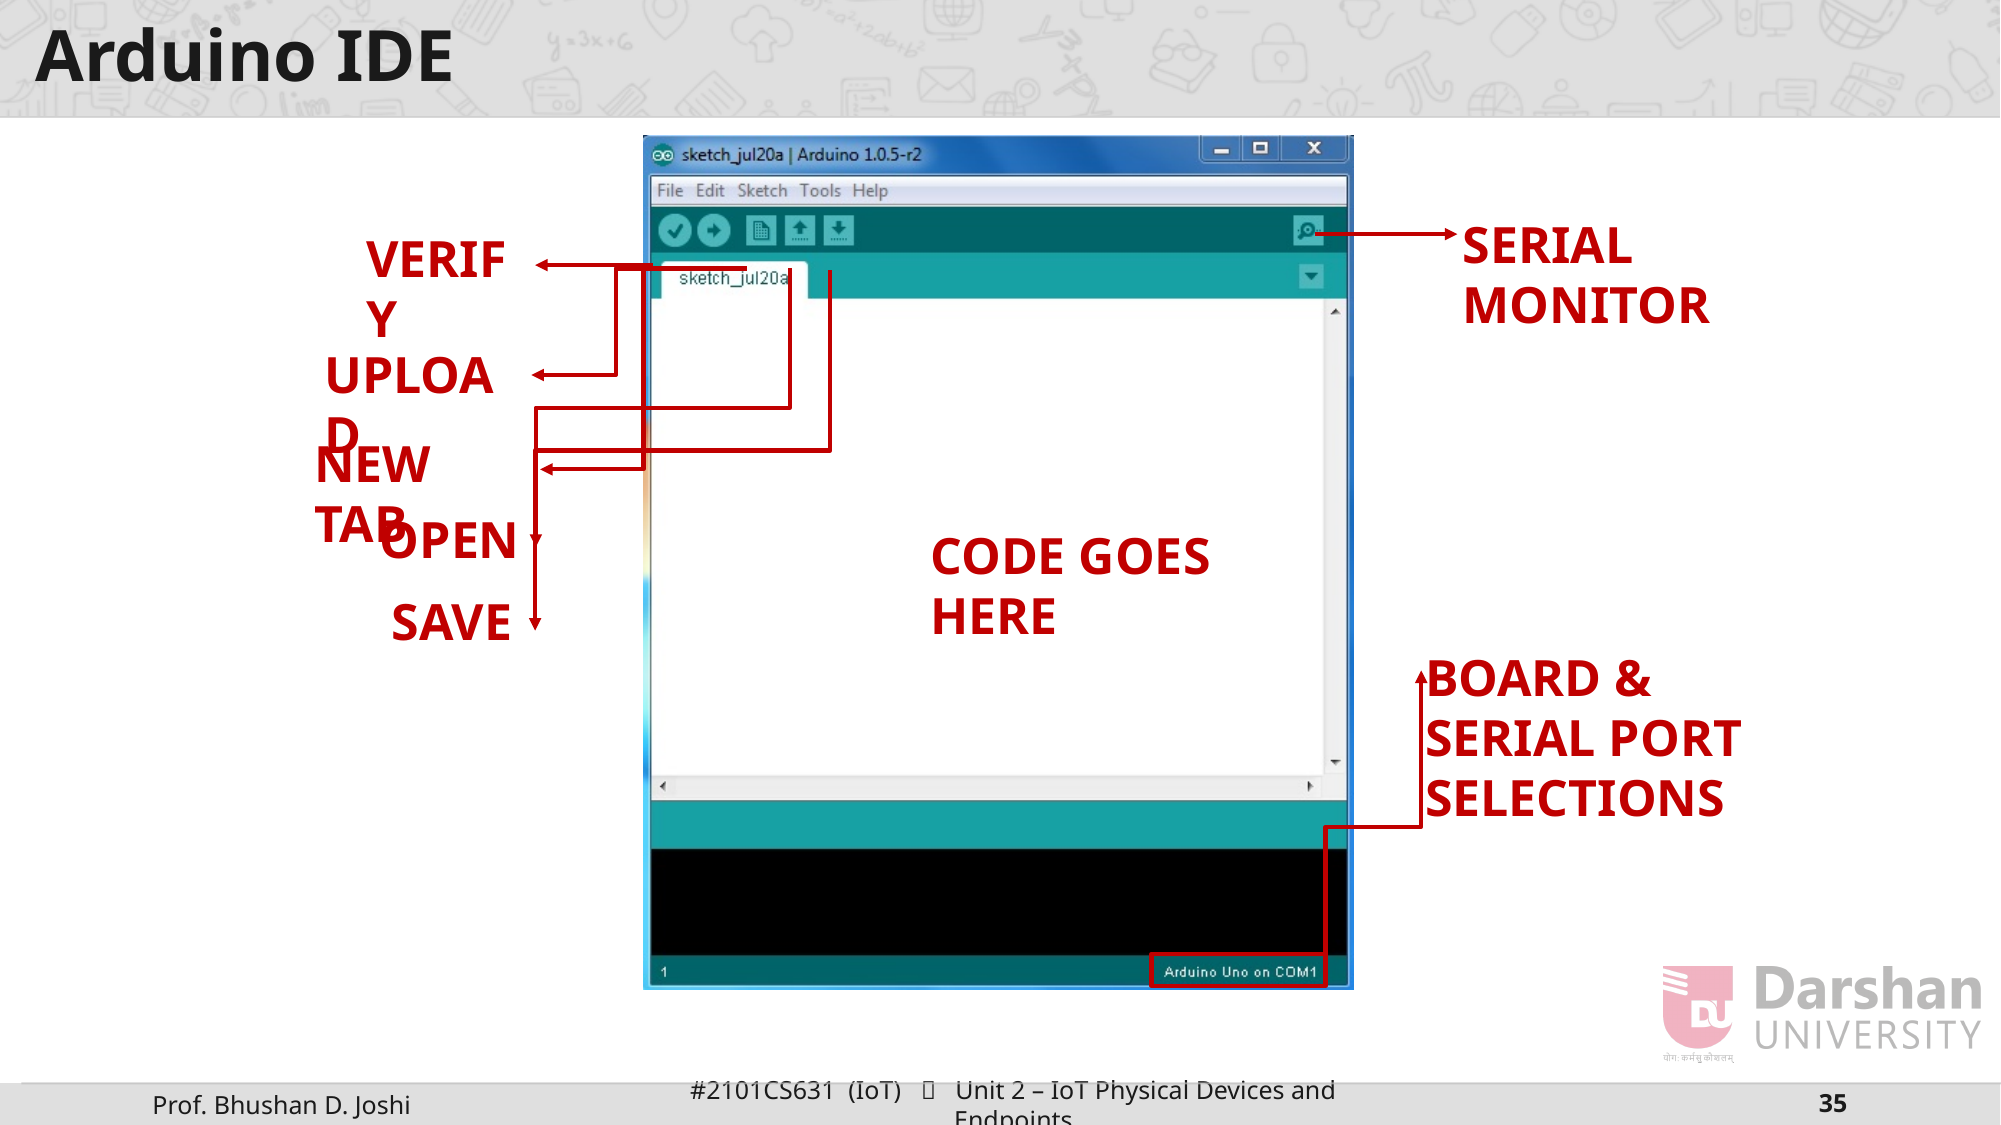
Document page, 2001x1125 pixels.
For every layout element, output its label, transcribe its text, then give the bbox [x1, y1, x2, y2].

title Arduino IDE [0, 0, 2000, 117]
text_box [299, 135, 1815, 990]
